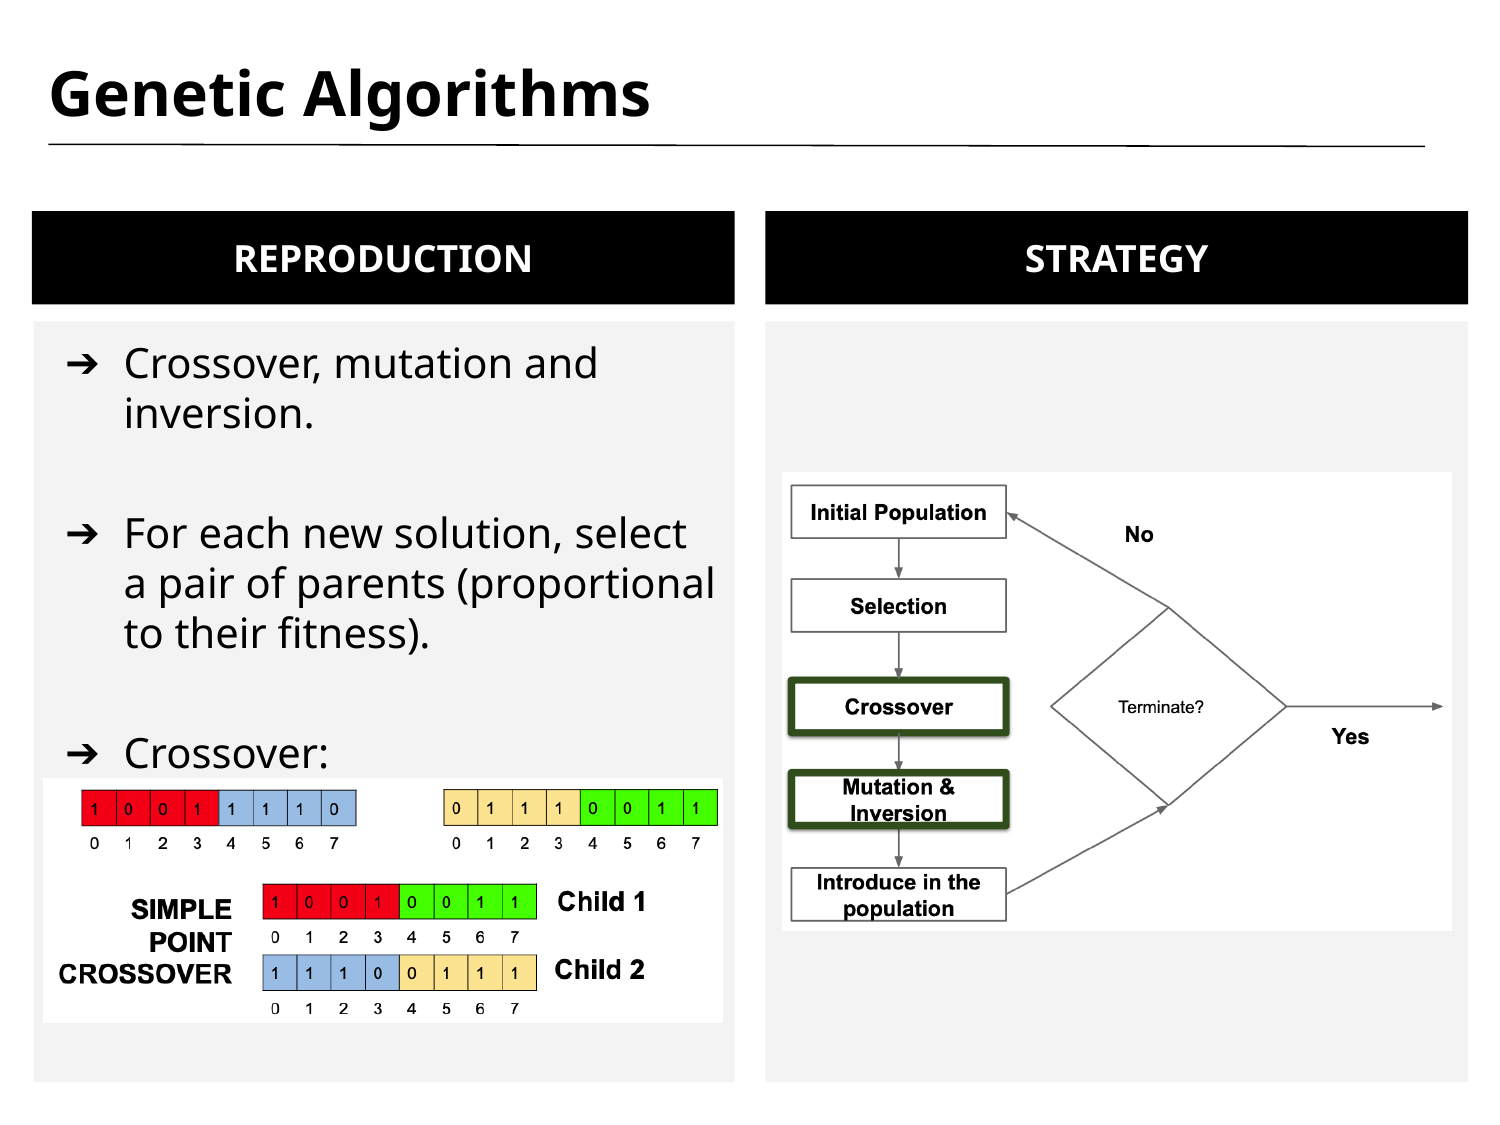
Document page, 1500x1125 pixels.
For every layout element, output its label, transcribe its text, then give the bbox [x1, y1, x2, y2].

text_box [765, 321, 1469, 1082]
text_box STRATEGY [765, 211, 1469, 305]
picture [781, 472, 1452, 931]
title Genetic Algorithms [33, 32, 1384, 145]
picture [43, 778, 723, 1023]
text_box Crossover, mutation and inversion. For each new solution, select a pair of parents (proportional to their fitness). Crossover: [33, 321, 735, 1082]
text_box REPRODUCTION [31, 211, 735, 305]
